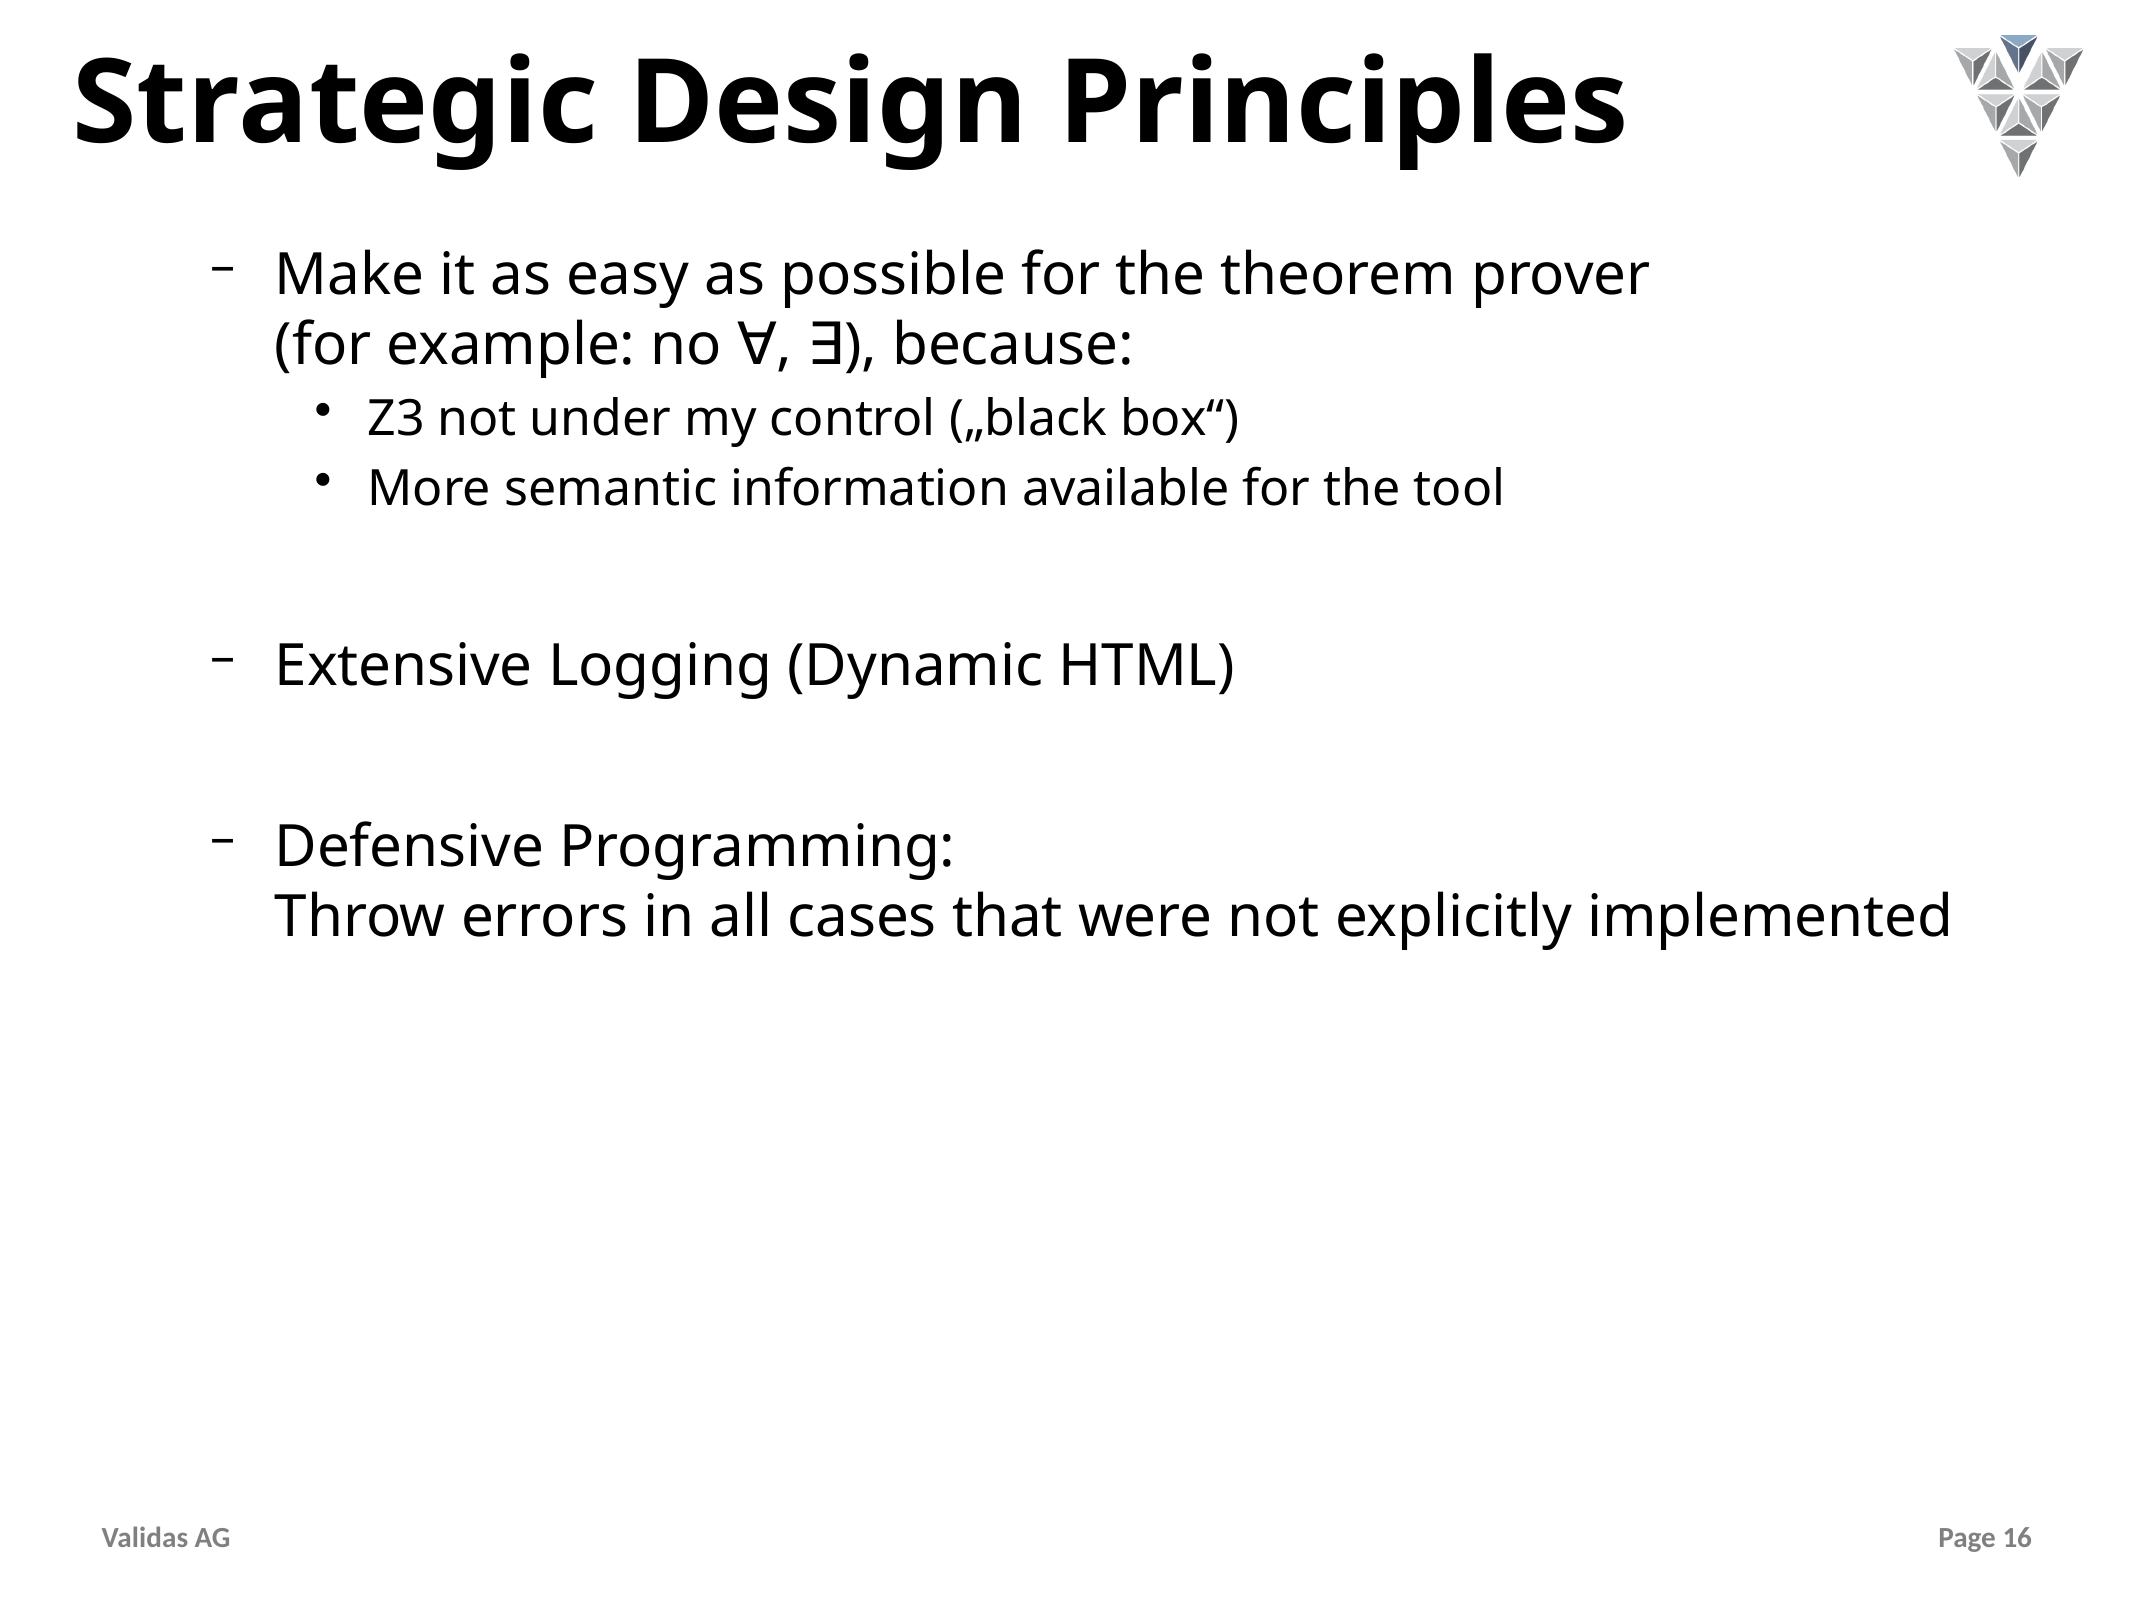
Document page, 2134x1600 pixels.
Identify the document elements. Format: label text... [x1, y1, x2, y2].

title Strategic Design Principles [72, 15, 1835, 170]
picture [1954, 35, 2083, 177]
list Make it as easy as possible for the theorem prover (for example: no ∀, ∃), because: Z3 not under my control („black box“) More semantic information available for the tool Extensive Logging (Dynamic HTML) Defensive Programming: Throw errors in all cases that were not explicitly implemented [80, 225, 2054, 1423]
